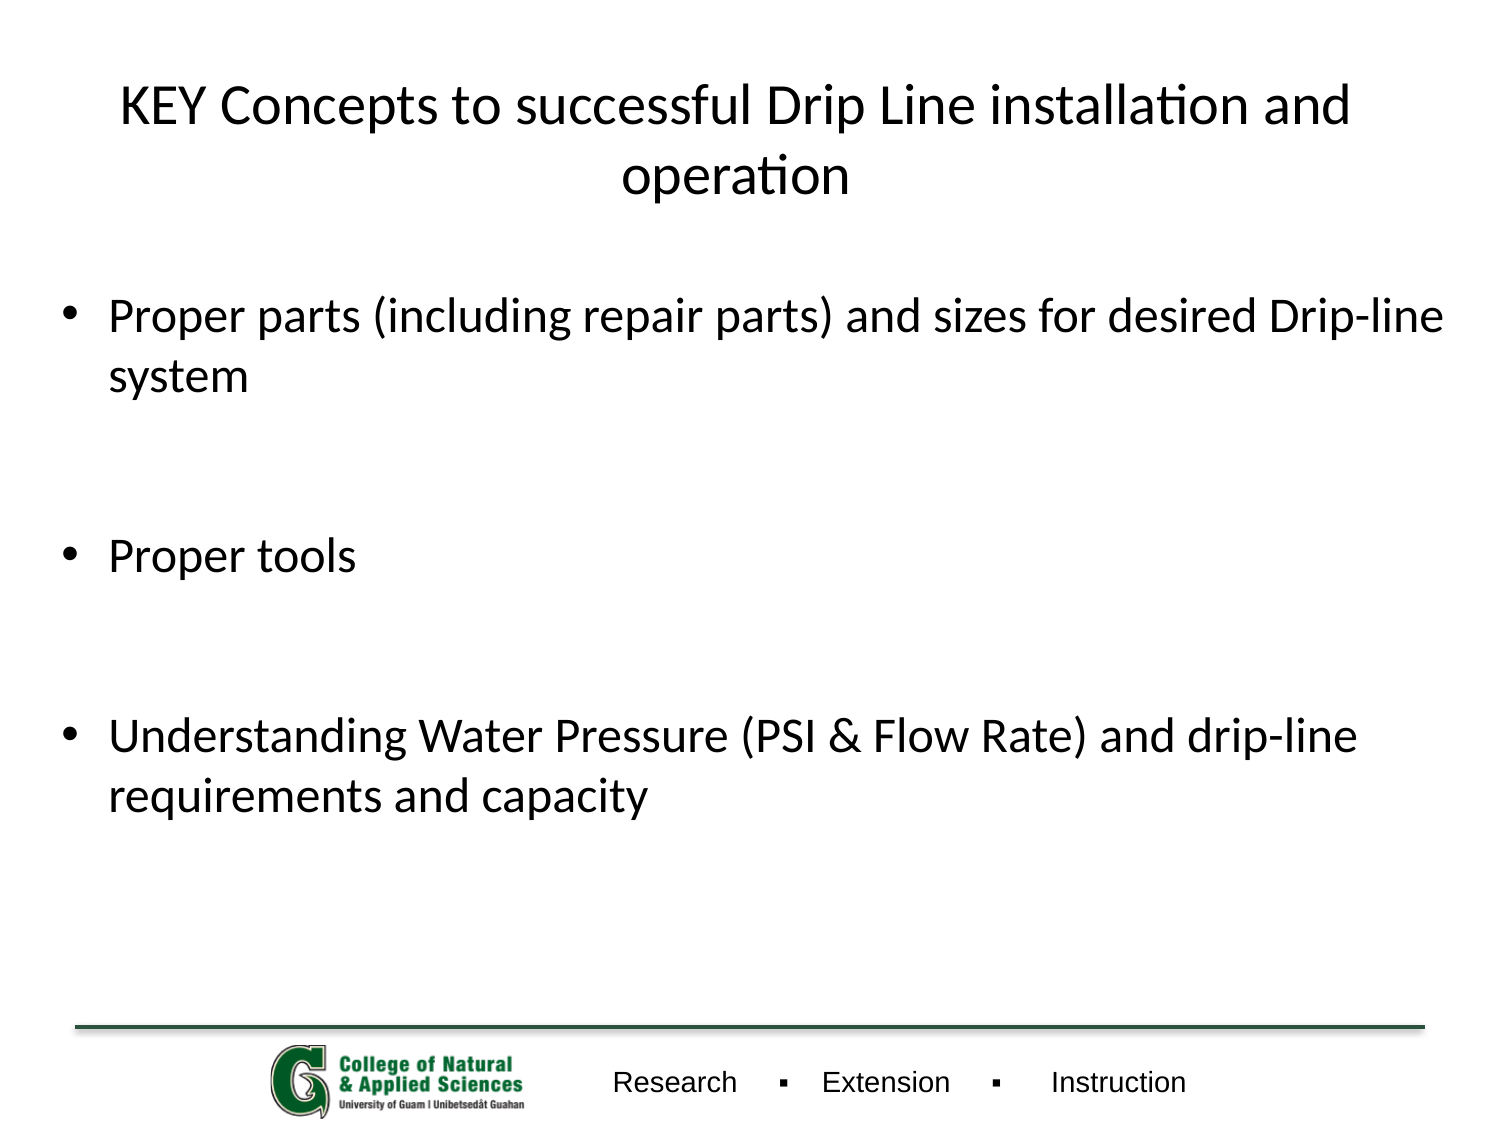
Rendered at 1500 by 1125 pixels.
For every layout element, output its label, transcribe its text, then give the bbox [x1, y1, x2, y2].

text_box KEY Concepts to successful Drip Line installation and operation [26, 58, 1446, 214]
text_box Proper parts (including repair parts) and sizes for desired Drip-line system Proper tools Understanding Water Pressure (PSI & Flow Rate) and drip-line requirements and capacity [46, 275, 1475, 831]
